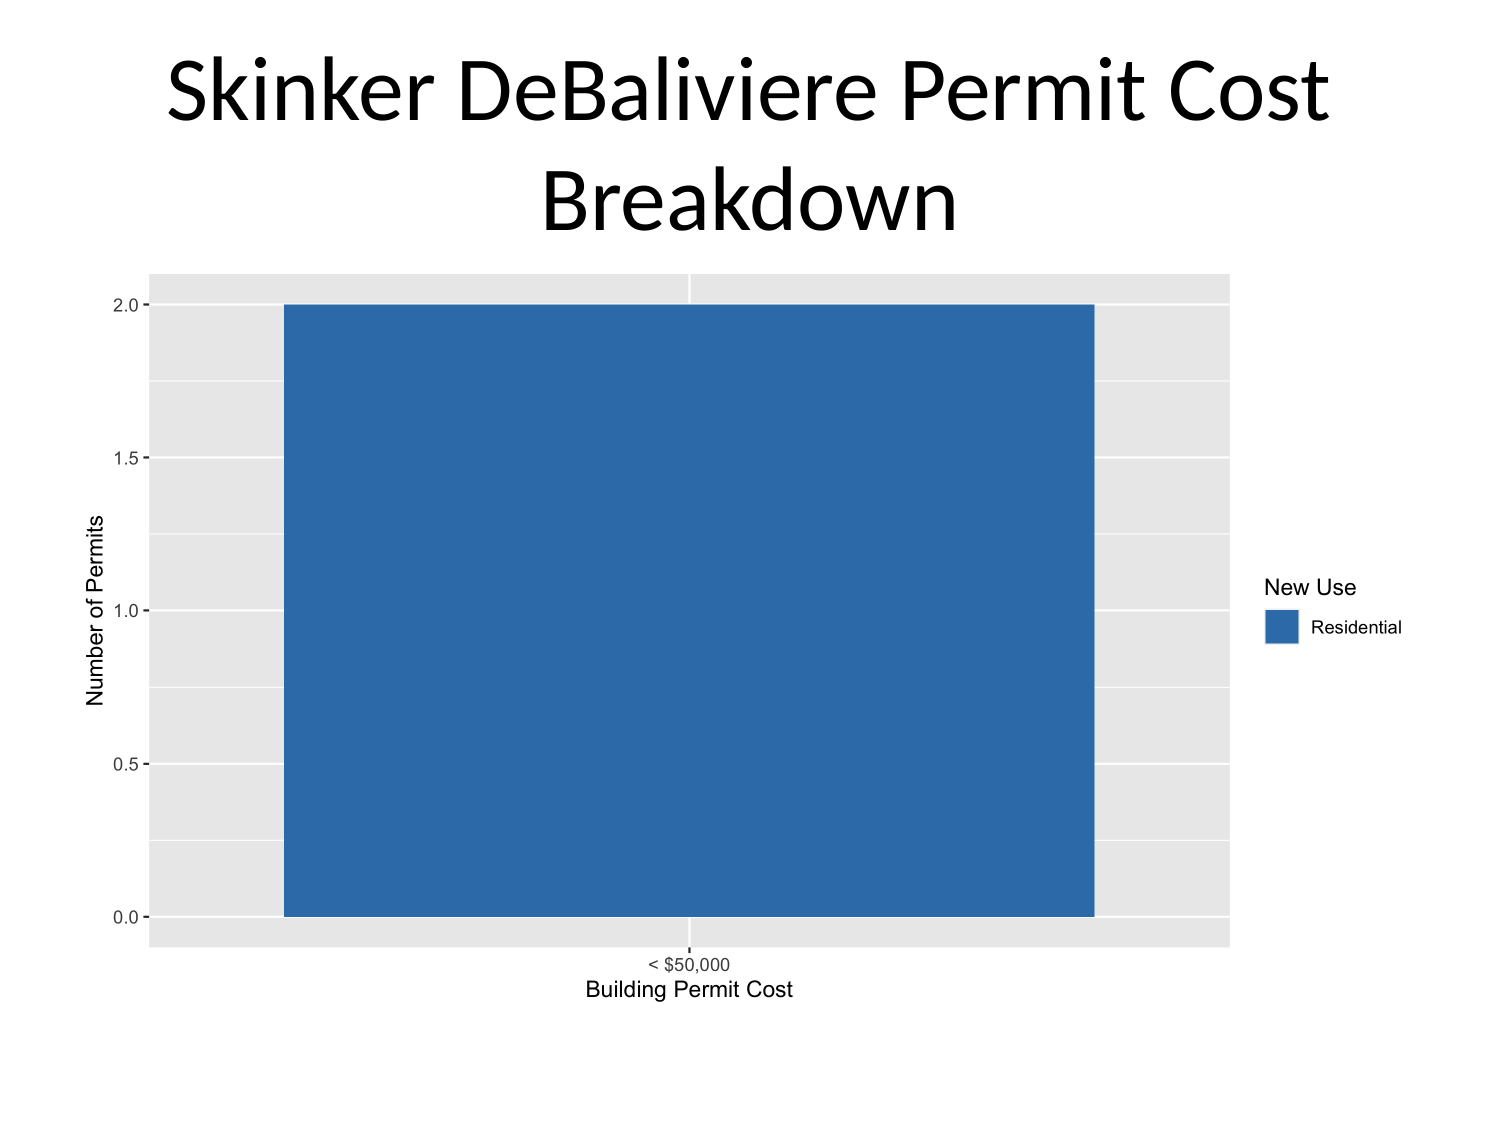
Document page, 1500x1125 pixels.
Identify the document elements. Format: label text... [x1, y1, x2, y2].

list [74, 262, 1426, 1013]
title Skinker DeBaliviere Permit Cost Breakdown [75, 45, 1425, 233]
